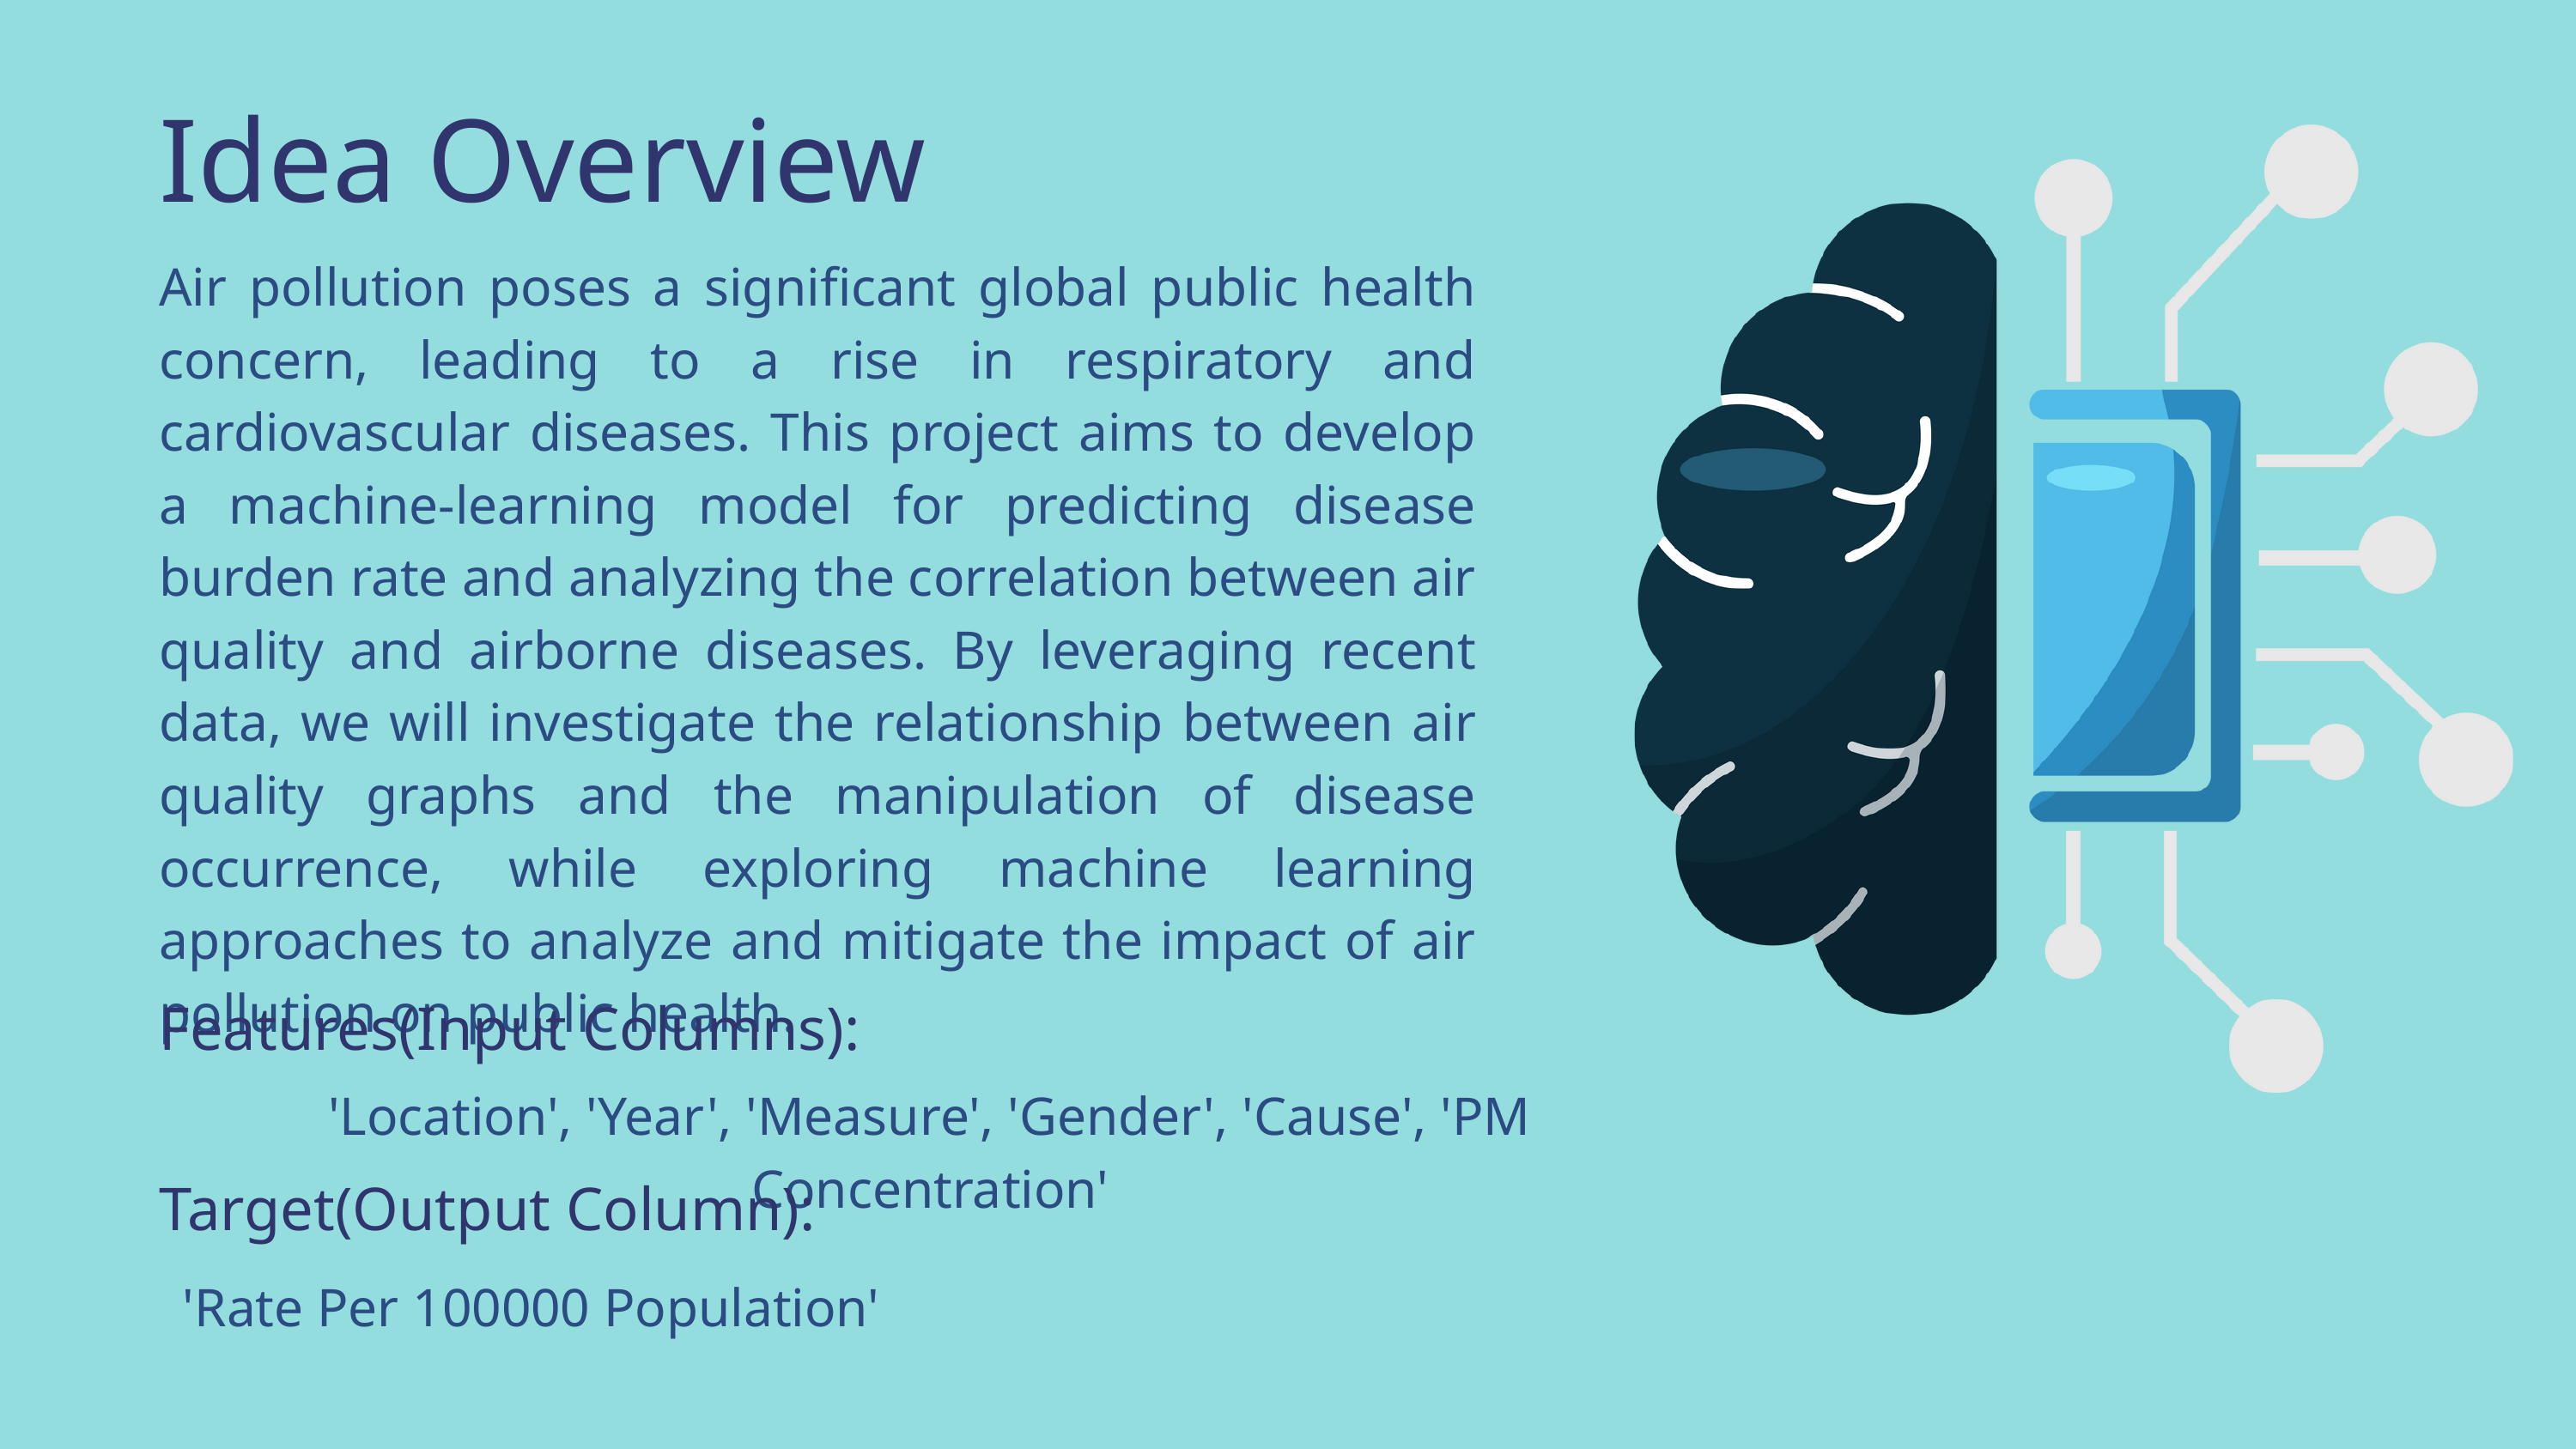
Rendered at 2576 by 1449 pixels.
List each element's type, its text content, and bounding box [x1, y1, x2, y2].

text_box 'Location', 'Year', 'Measure', 'Gender', 'Cause', 'PM Concentration' [159, 1073, 1701, 1219]
text_box 'Rate Per 100000 Population' [144, 1264, 905, 1337]
text_box [1634, 124, 2513, 1093]
text_box Target(Output Column): [159, 1159, 1288, 1242]
text_box Air pollution poses a significant global public health concern, leading to a rise in respiratory and cardiovascular diseases. This project aims to develop a machine-learning model for predicting disease burden rate and analyzing the correlation between air quality and airborne diseases. By leveraging recent data, we will investigate the relationship between air quality graphs and the manipulation of disease occurrence, while exploring machine learning approaches to analyze and mitigate the impact of air pollution on public health. [159, 243, 1478, 1043]
text_box Features(Input Columns): [159, 979, 1413, 1062]
text_box Idea Overview [159, 104, 986, 225]
